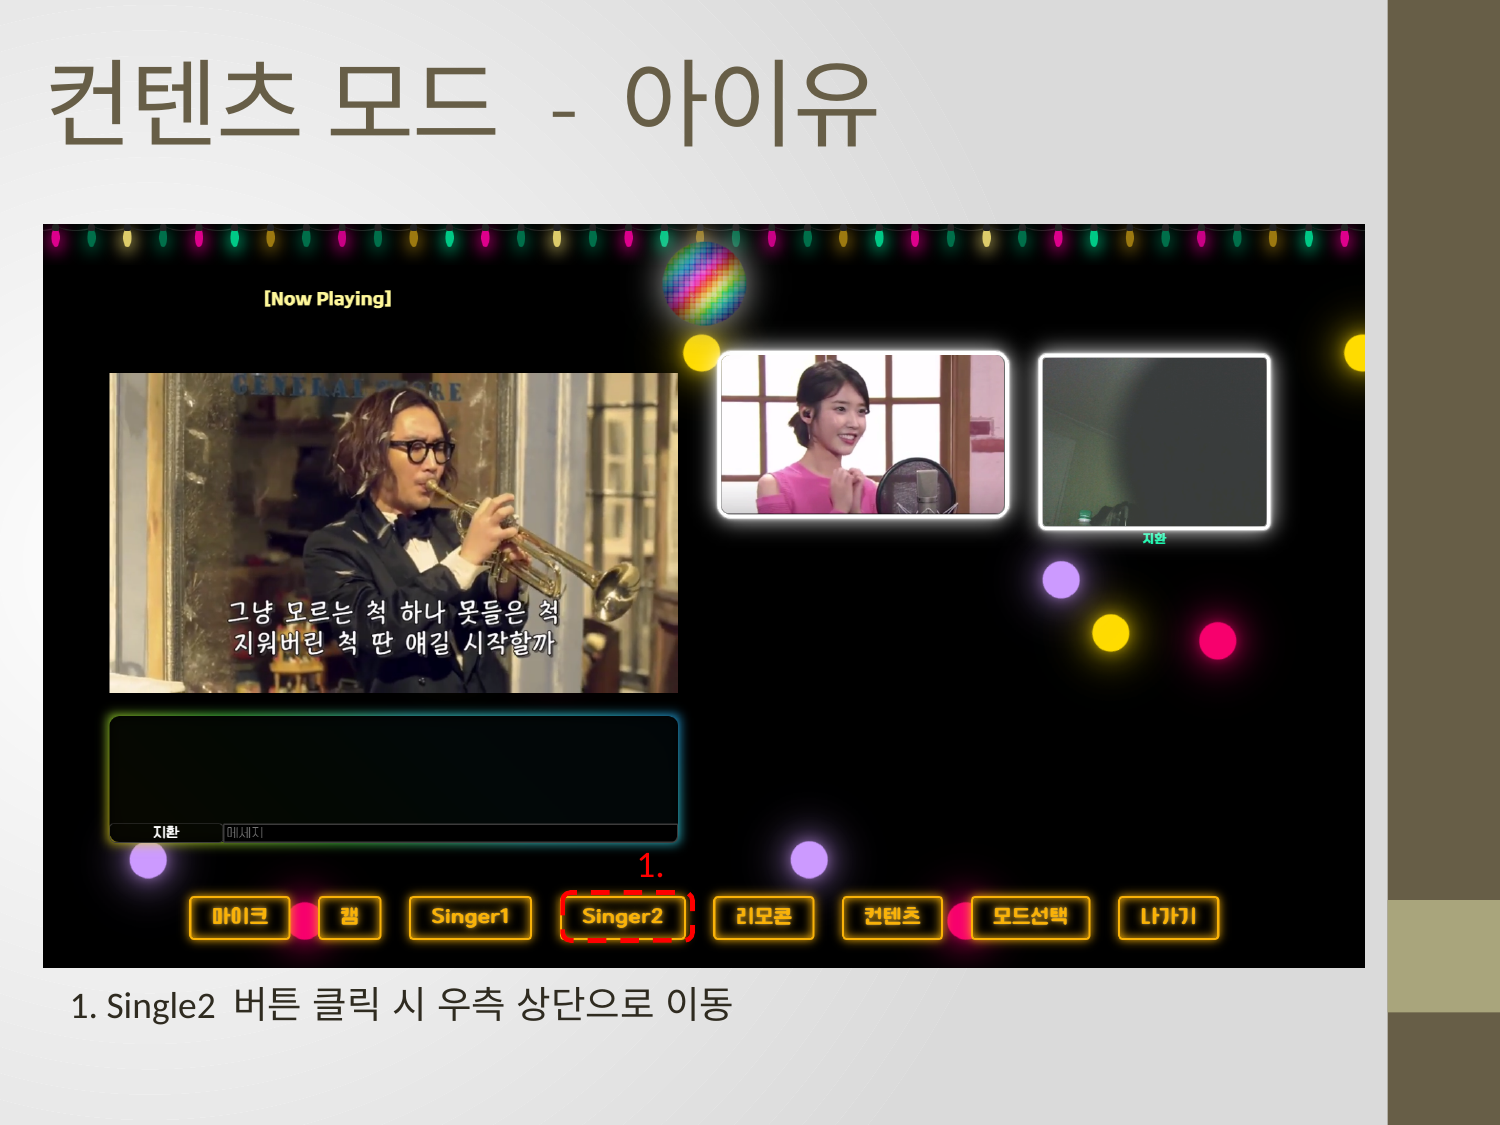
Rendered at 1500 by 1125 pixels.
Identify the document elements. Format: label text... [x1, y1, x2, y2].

text_box 1. Single2 버튼 클릭 시 우측 상단으로 이동 [54, 973, 1500, 1079]
title 컨텐츠 모드 - 아이유 [29, 7, 1380, 195]
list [43, 224, 1366, 968]
